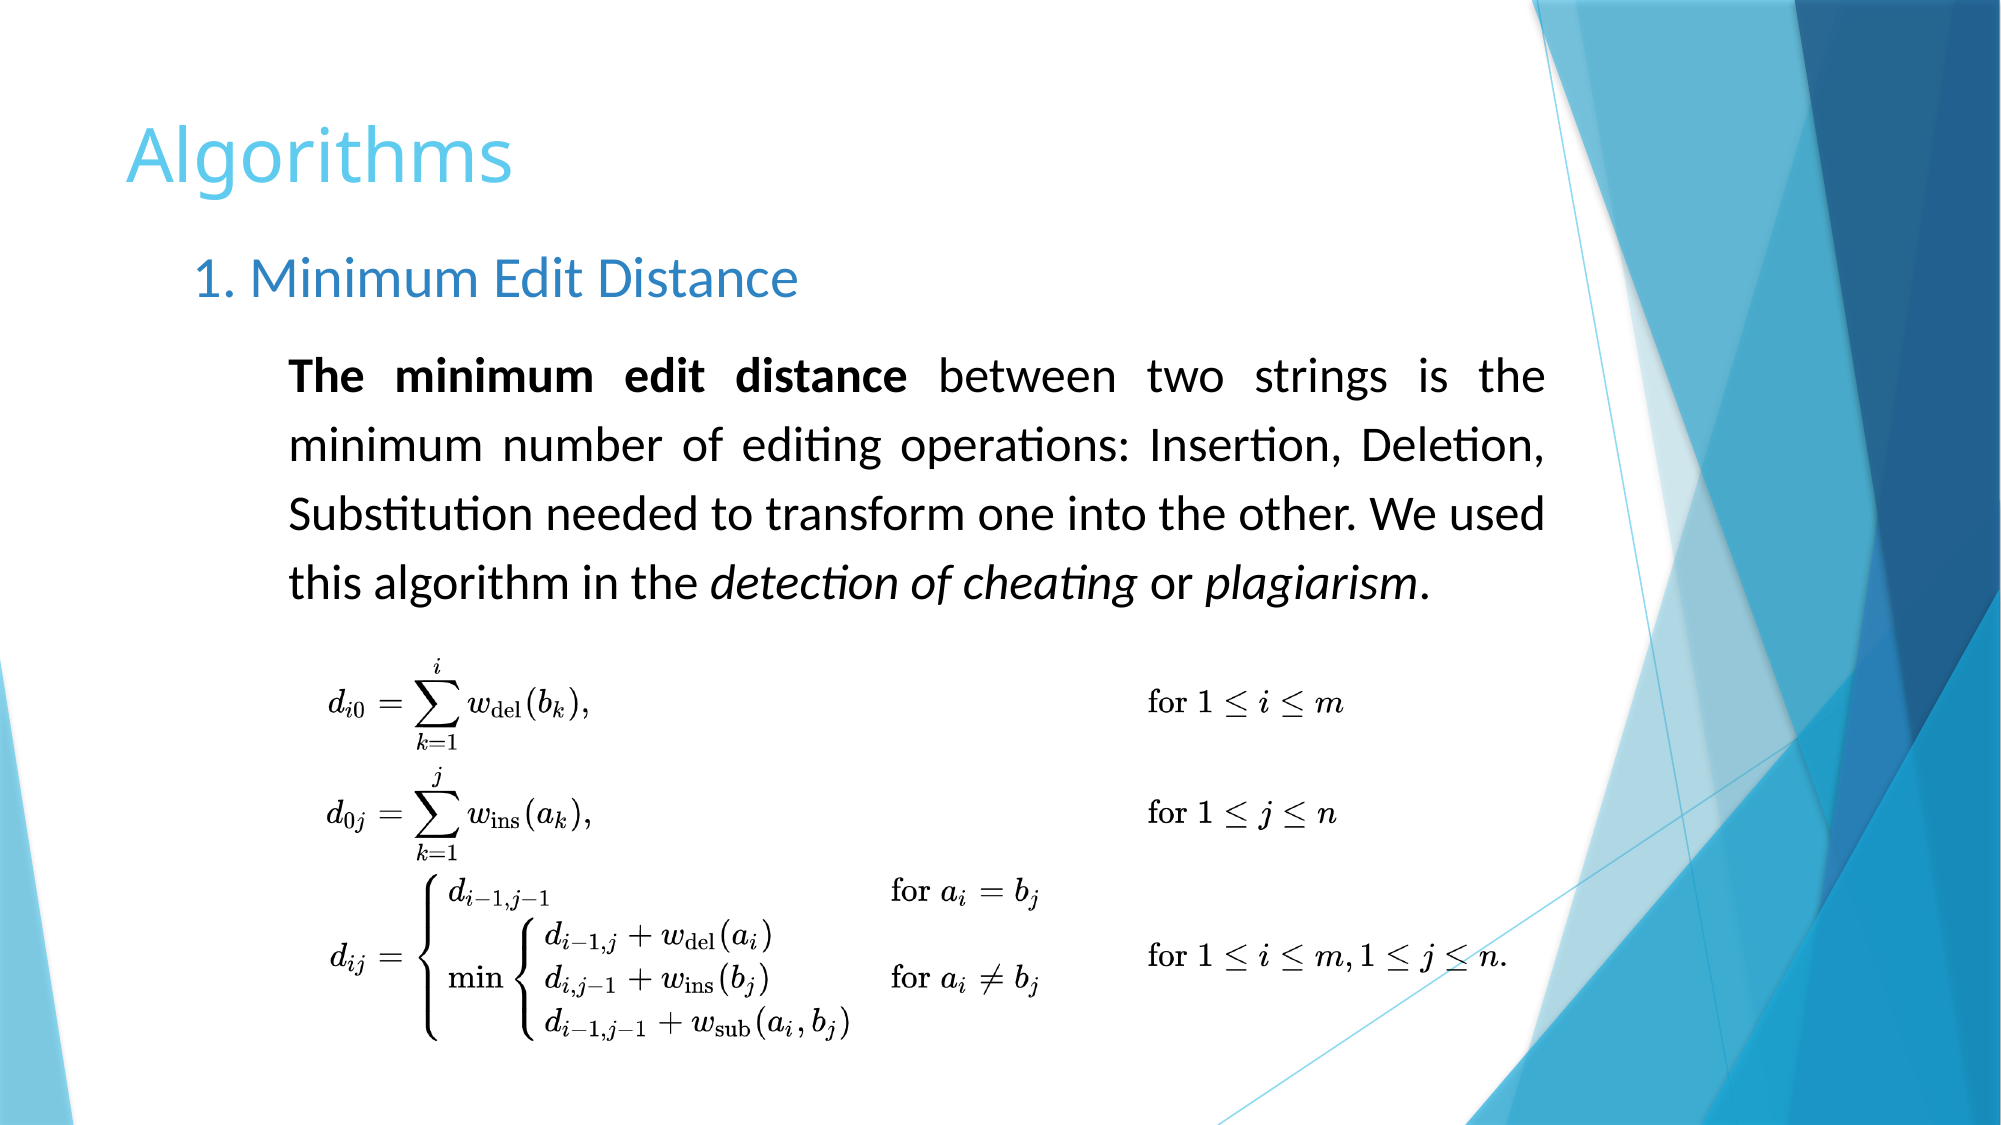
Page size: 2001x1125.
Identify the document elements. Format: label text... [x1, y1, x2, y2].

title Algorithms [111, 99, 1522, 317]
picture [320, 651, 1515, 1044]
text_box 1. Minimum Edit Distance [177, 196, 864, 316]
text_box The minimum edit distance between two strings is the minimum number of editing operations: Insertion, Deletion, Substitution needed to transform one into the other. We used this algorithm in the detection of cheating or plagiarism. [273, 326, 1561, 617]
